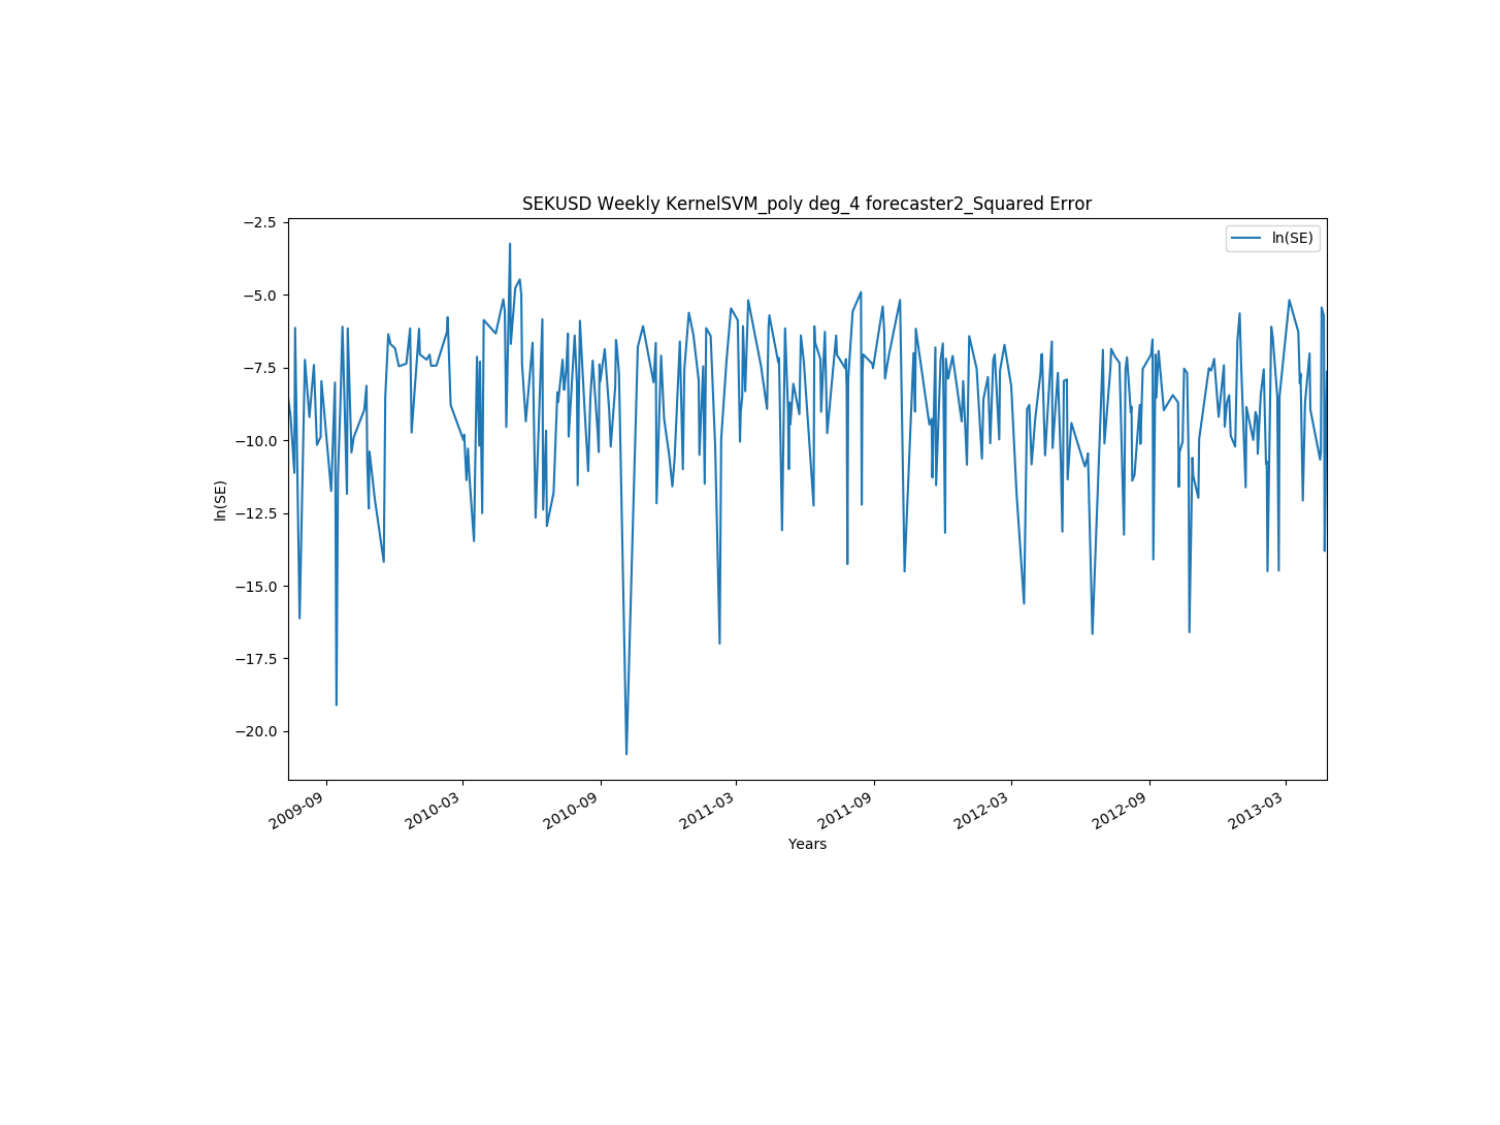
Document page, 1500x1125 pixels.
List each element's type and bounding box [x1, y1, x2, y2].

picture [119, 119, 1461, 946]
